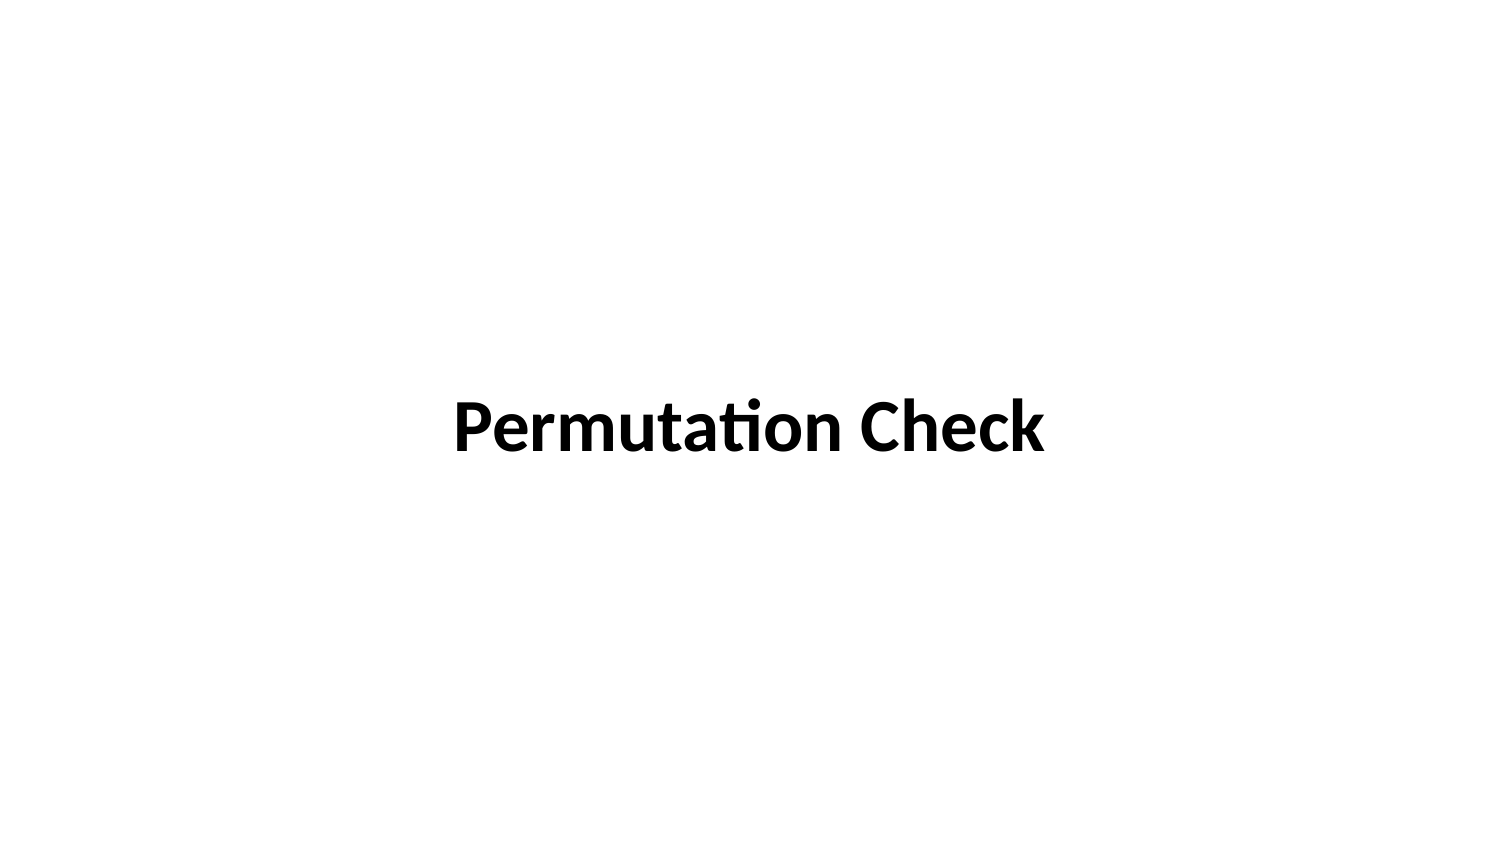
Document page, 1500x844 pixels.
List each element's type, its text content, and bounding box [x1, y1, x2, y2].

title Permutation Check [51, 352, 1449, 491]
